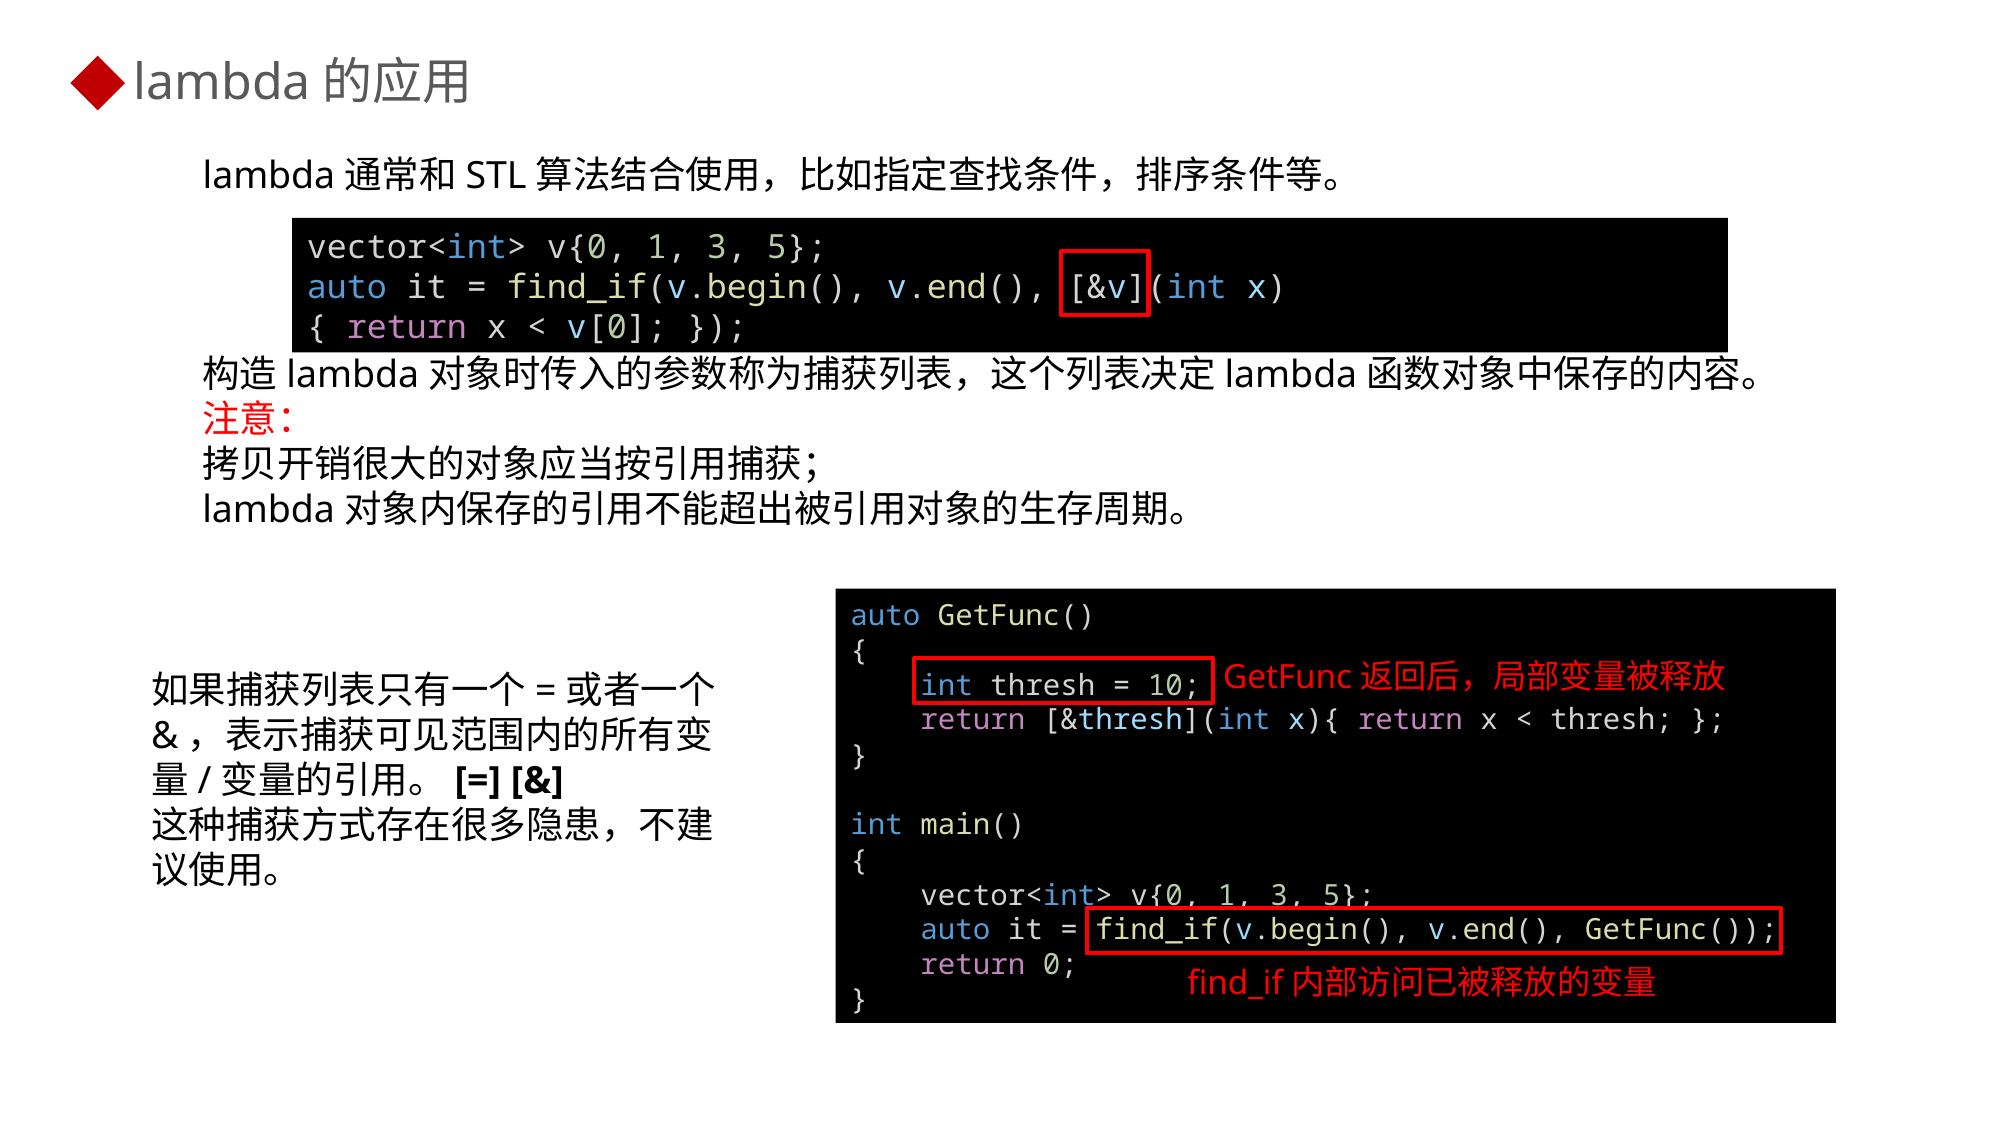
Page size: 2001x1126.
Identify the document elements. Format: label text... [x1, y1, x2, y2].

text_box [912, 656, 1215, 705]
text_box 如果捕获列表只有一个=或者一个&，表示捕获可见范围内的所有变量/变量的引用。[=] [&] 这种捕获方式存在很多隐患，不建议使用。 [136, 658, 749, 898]
text_box GetFunc返回后，局部变量被释放 [1208, 647, 1777, 703]
text_box vector<int> v{0, 1, 3, 5}; auto it = find_if(v.begin(), v.end(), [&v](int x){ return x < v[0]; }); [292, 217, 1728, 342]
text_box auto GetFunc() { int thresh = 10; return [&thresh](int x){ return x < thresh; }; } int main() { vector<int> v{0, 1, 3, 5}; auto it = find_if(v.begin(), v.end(), GetFunc()); return 0; } [835, 588, 1836, 1023]
text_box 构造lambda对象时传入的参数称为捕获列表，这个列表决定lambda函数对象中保存的内容。 注意： 拷贝开销很大的对象应当按引用捕获； lambda对象内保存的引用不能超出被引用对象的生存周期。 [187, 342, 1836, 538]
text_box [1085, 906, 1783, 955]
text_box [70, 38, 1206, 122]
text_box find_if内部访问已被释放的变量 [1172, 953, 1741, 1009]
text_box [1059, 249, 1151, 317]
text_box lambda通常和STL算法结合使用，比如指定查找条件，排序条件等。 [187, 143, 1569, 204]
